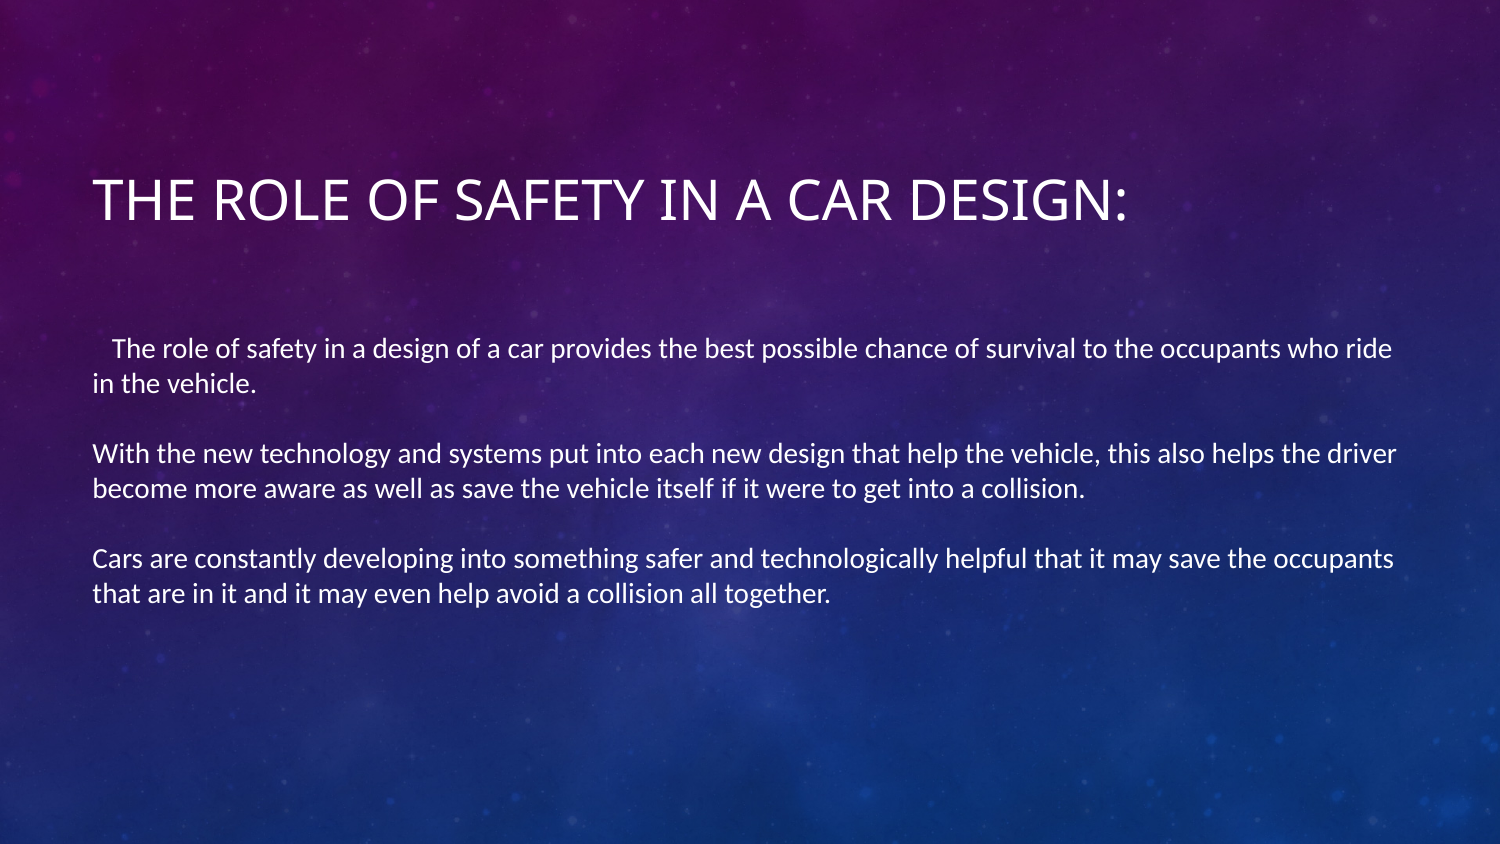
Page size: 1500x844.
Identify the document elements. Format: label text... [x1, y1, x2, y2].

title The role of safety in a car design: [77, 121, 1427, 248]
picture [0, 0, 1500, 844]
list The role of safety in a design of a car provides the best possible chance of survival to the occupants who ride in the vehicle. With the new technology and systems put into each new design that help the vehicle, this also helps the driver become more aware as well as save the vehicle itself if it were to get into a collision. Cars are constantly developing into something safer and technologically helpful that it may save the occupants that are in it and it may even help avoid a collision all together. [77, 314, 1427, 760]
